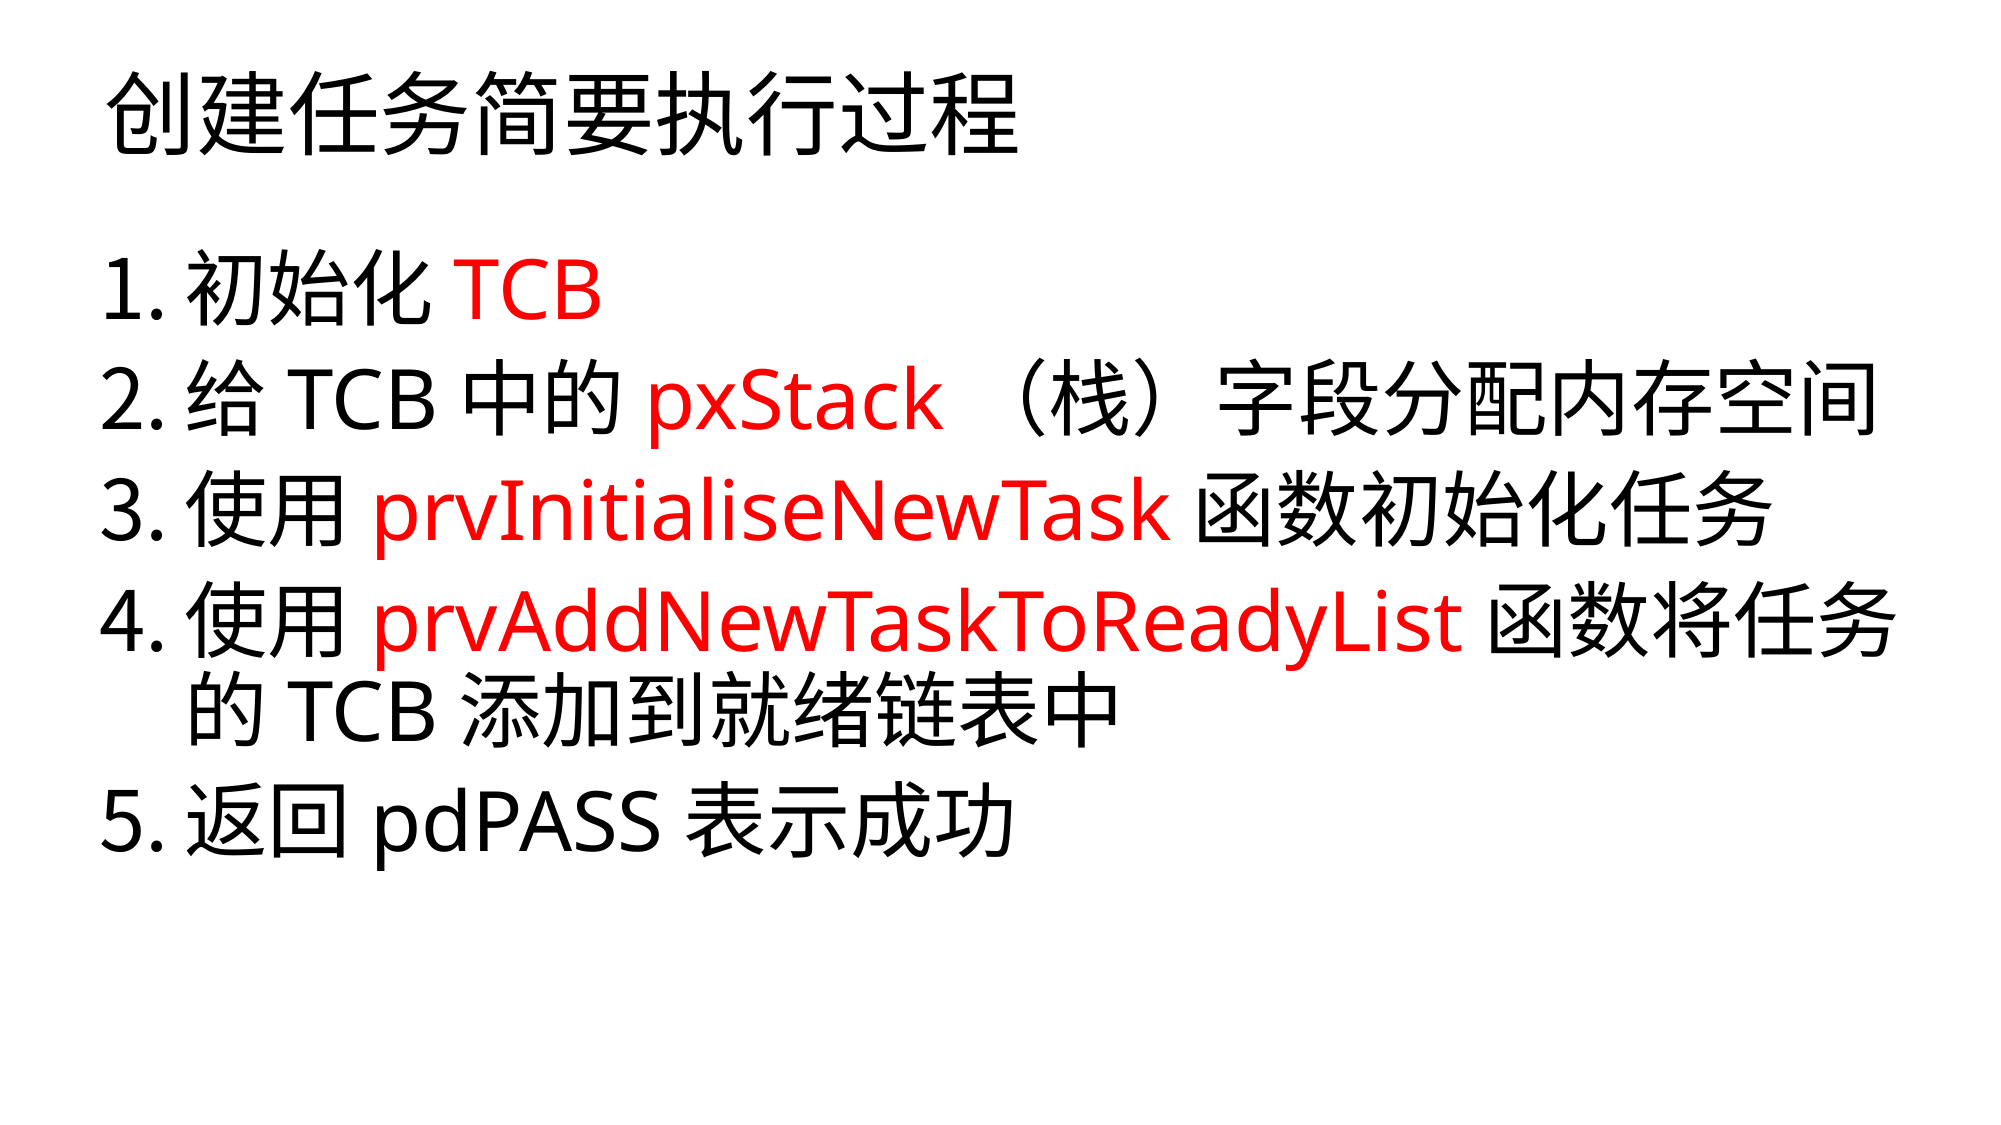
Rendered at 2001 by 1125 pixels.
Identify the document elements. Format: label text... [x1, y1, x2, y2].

list 初始化TCB 给TCB中的pxStack（栈）字段分配内存空间 使用prvInitialiseNewTask函数初始化任务 使用prvAddNewTaskToReadyList函数将任务的TCB添加到就绪链表中 返回pdPASS表示成功 [84, 239, 1933, 954]
title 创建任务简要执行过程 [89, 10, 1815, 228]
